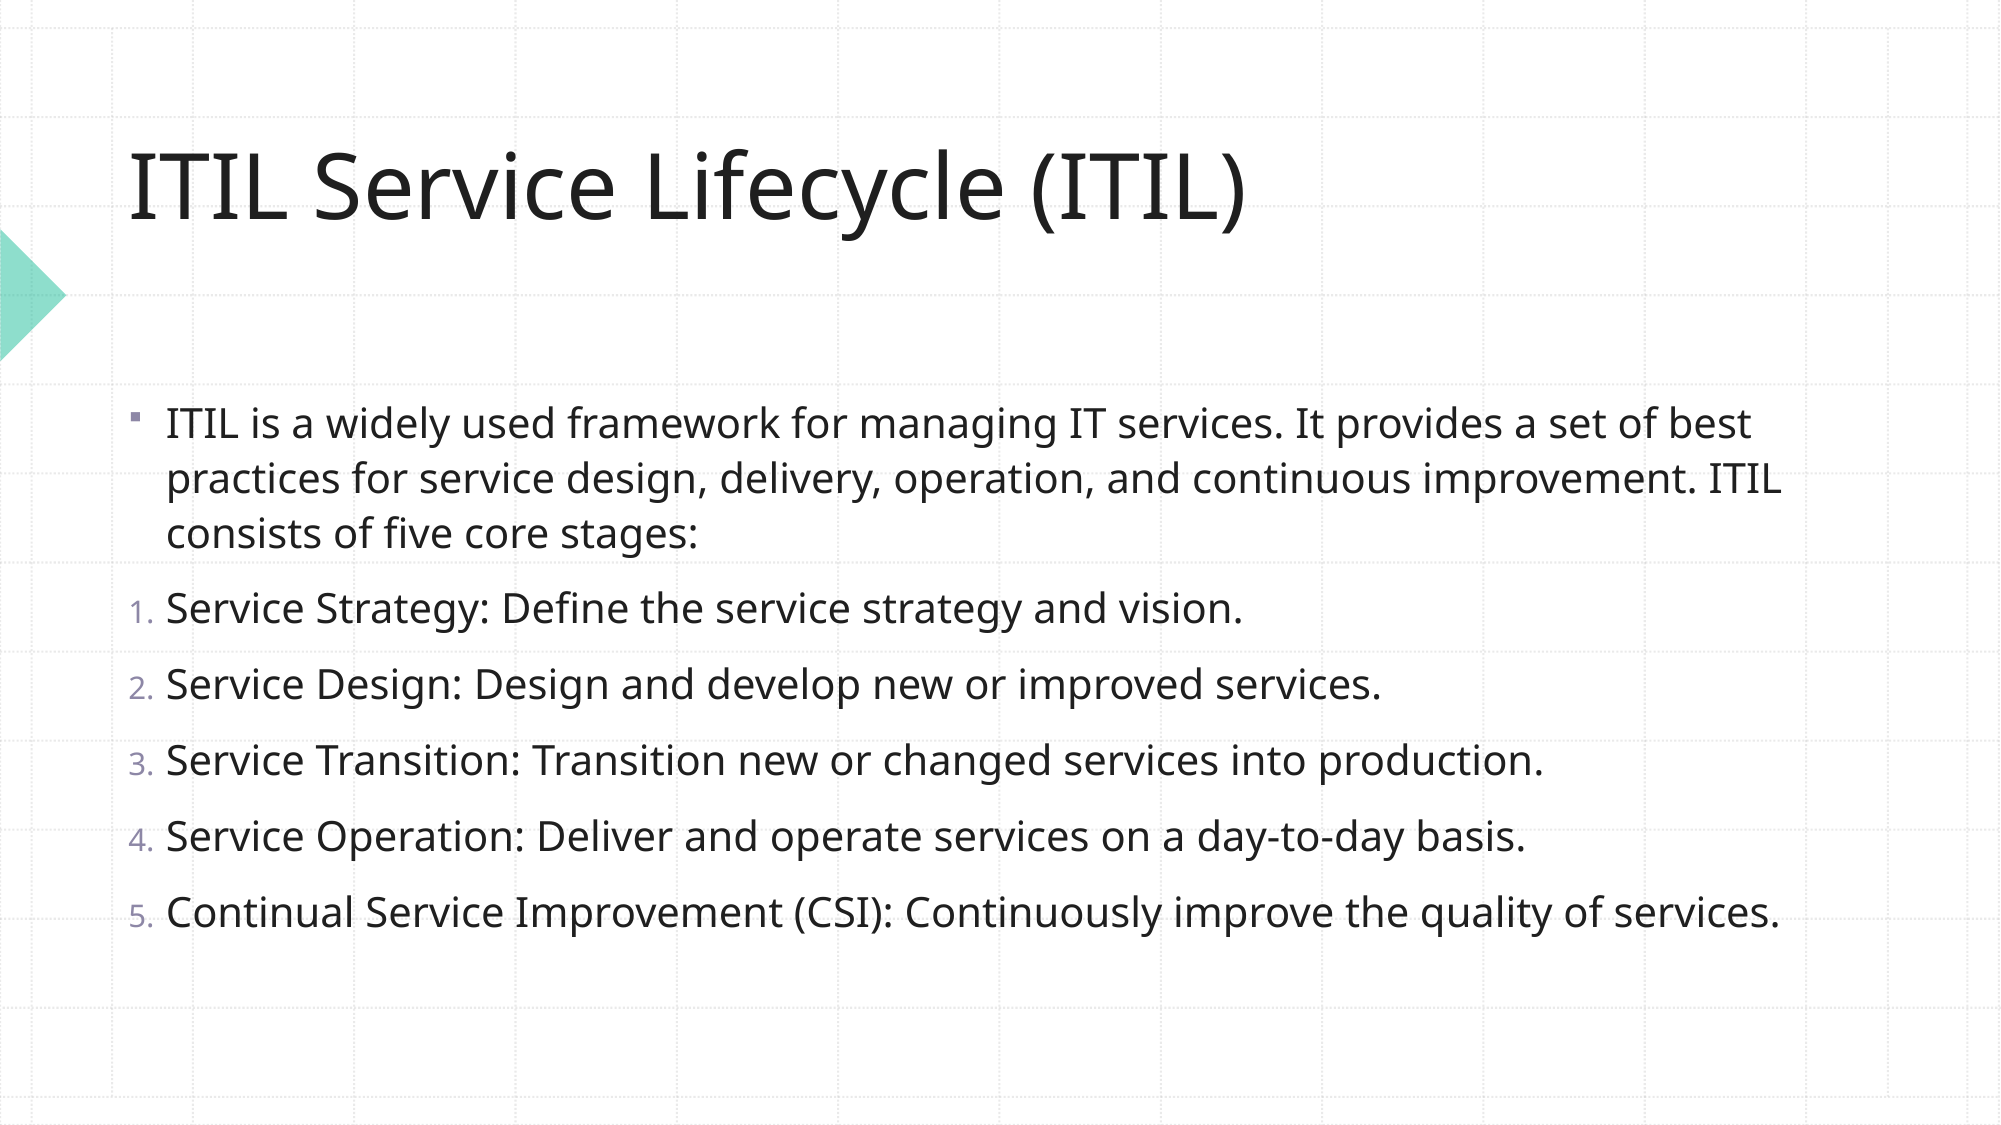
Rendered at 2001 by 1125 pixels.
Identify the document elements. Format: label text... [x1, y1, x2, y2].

list ITIL is a widely used framework for managing IT services. It provides a set of best practices for service design, delivery, operation, and continuous improvement. ITIL consists of five core stages: Service Strategy: Define the service strategy and vision. Service Design: Design and develop new or improved services. Service Transition: Transition new or changed services into production. Service Operation: Deliver and operate services on a day-to-day basis. Continual Service Improvement (CSI): Continuously improve the quality of services. [113, 383, 1808, 969]
title ITIL Service Lifecycle (ITIL) [113, 119, 1808, 356]
